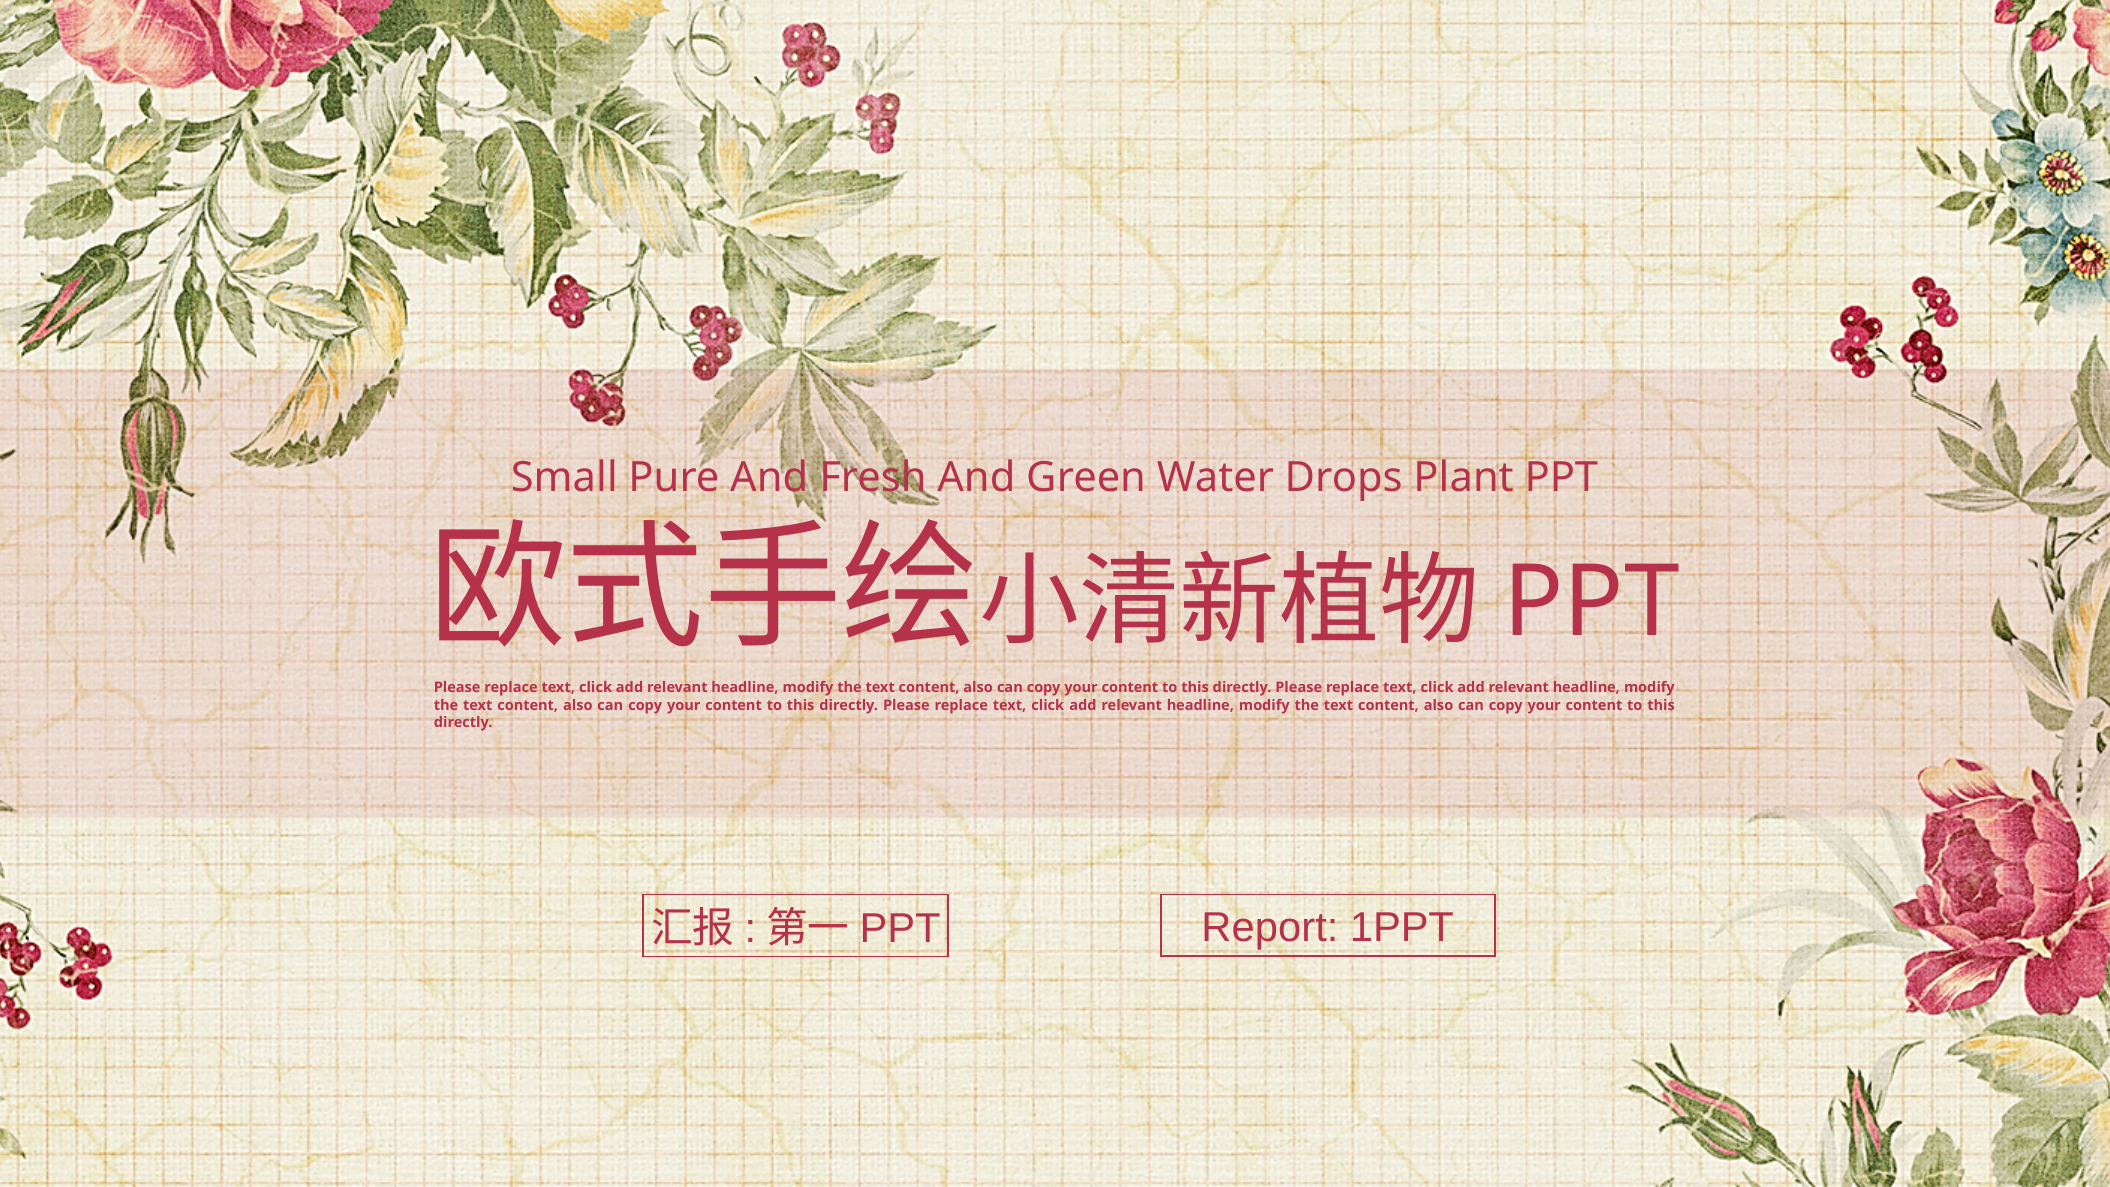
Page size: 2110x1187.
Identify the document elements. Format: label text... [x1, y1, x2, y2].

text_box Small Pure And Fresh And Green Water Drops Plant PPT [465, 450, 1645, 501]
text_box Report: 1PPT [1160, 894, 1495, 957]
text_box [0, 368, 2110, 819]
text_box 汇报:第一PPT [643, 894, 949, 957]
text_box Please replace text, click add relevant headline, modify the text content, also can copy your content to this directly. Please replace text, click add relevant headline, modify the text content, also can copy your content to this directly. Please replace text, click add relevant headline, modify the text content, also can copy your content to this directly. [434, 678, 1676, 731]
text_box [0, 0, 2110, 368]
text_box [0, 819, 2110, 1187]
text_box 欧式手绘小清新植物PPT [428, 498, 1681, 664]
